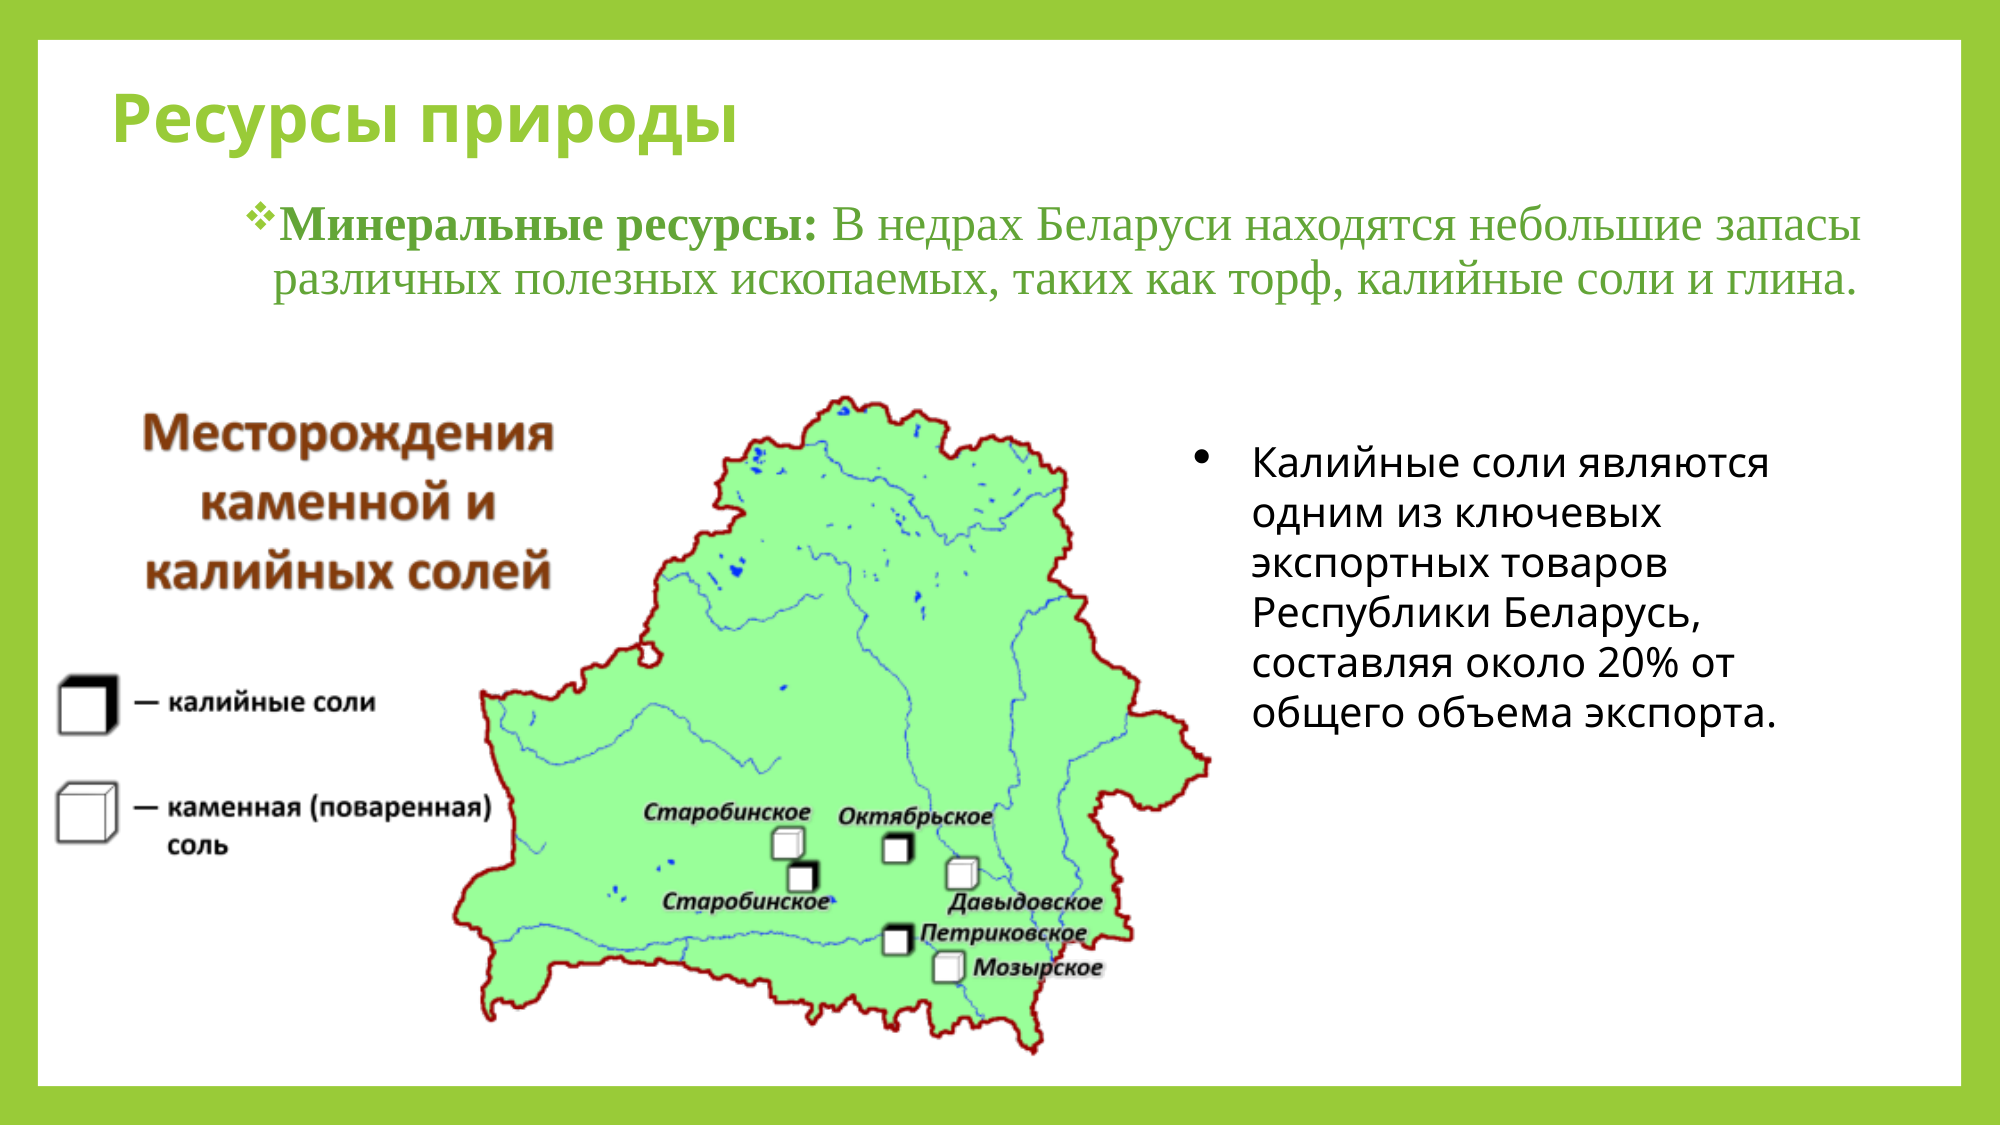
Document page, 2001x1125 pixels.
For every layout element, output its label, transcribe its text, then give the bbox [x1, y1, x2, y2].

title Ресурсы природы [95, 70, 775, 172]
list Минеральные ресурсы: В недрах Беларуси находятся небольшие запасы различных полезных ископаемых, таких как торф, калийные соли и глина. [220, 189, 1906, 316]
picture [52, 366, 1227, 1075]
text_box Калийные соли являются одним из ключевых экспортных товаров Республики Беларусь, составляя около 20% от общего объема экспорта. [1233, 428, 1906, 744]
